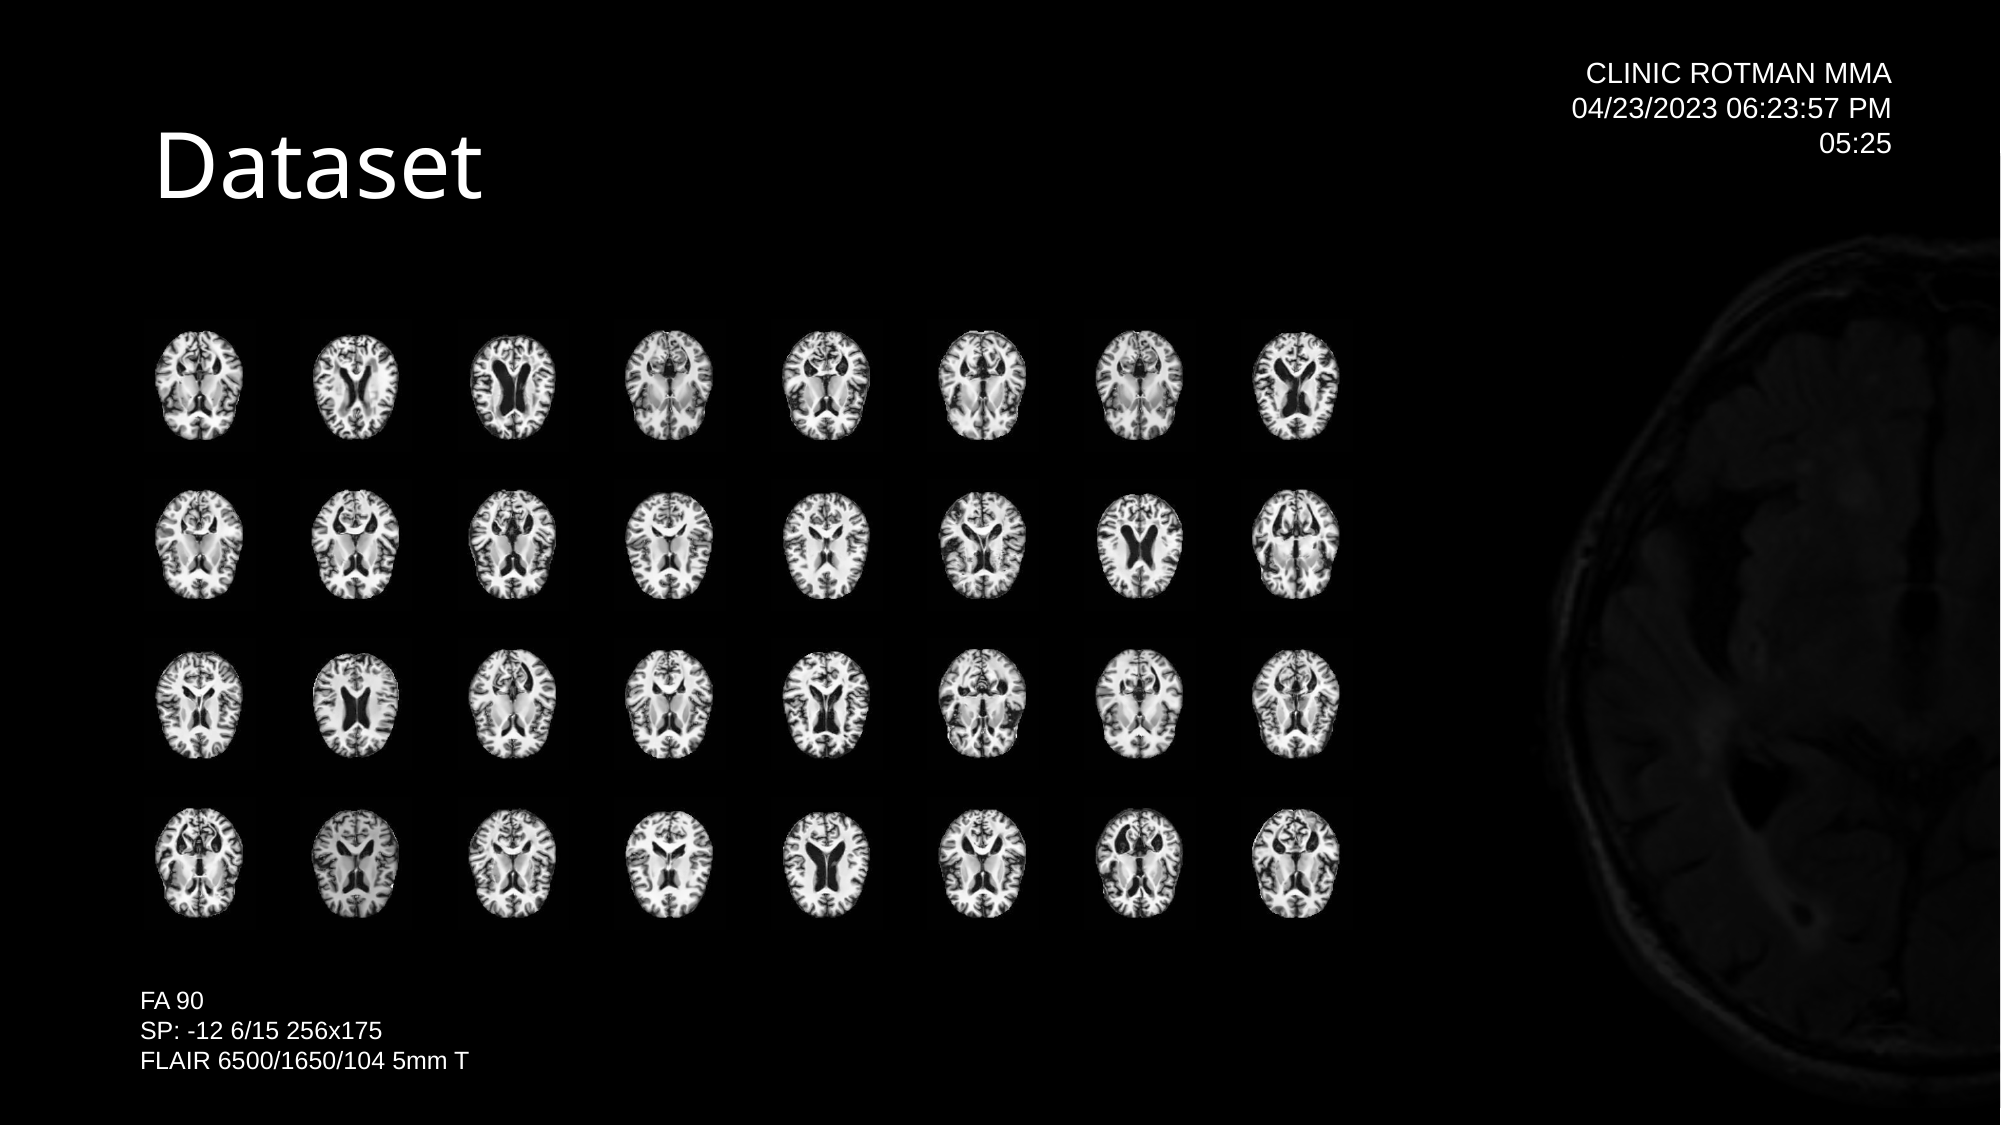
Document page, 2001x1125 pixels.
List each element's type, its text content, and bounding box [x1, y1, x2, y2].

title Dataset [137, 59, 1537, 278]
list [137, 299, 1359, 936]
